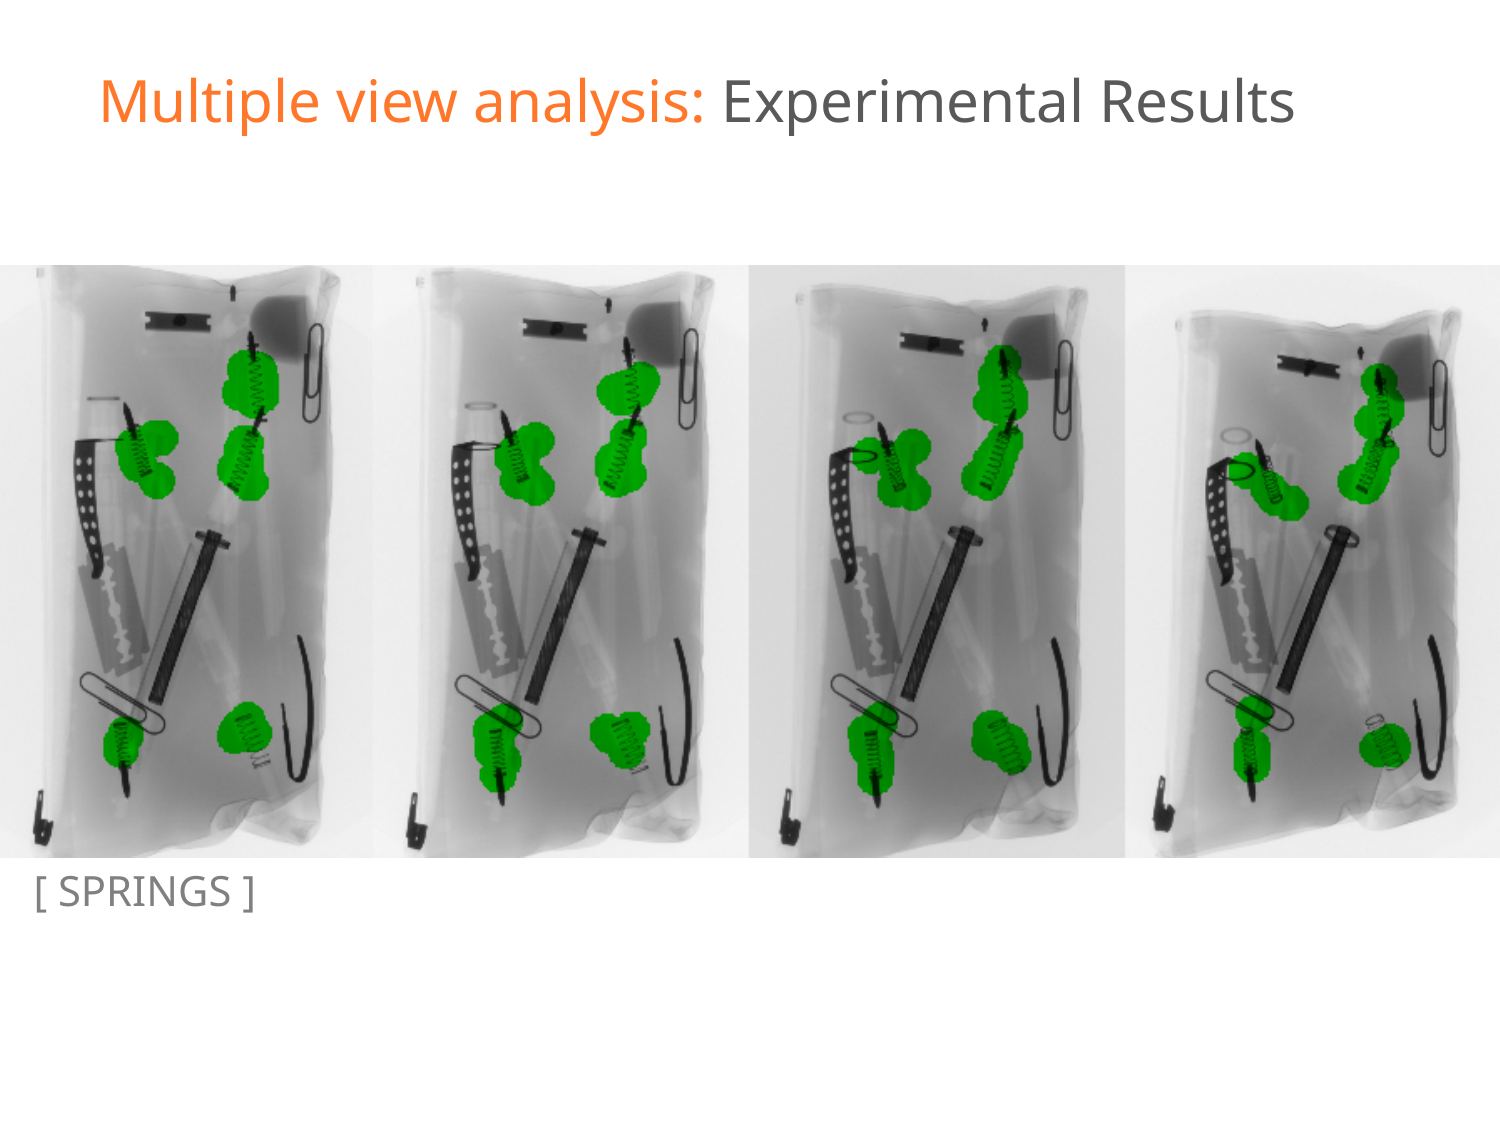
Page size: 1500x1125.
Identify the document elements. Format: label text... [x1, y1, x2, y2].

text_box Multiple view analysis: Experimental Results [83, 57, 1440, 142]
picture [0, 264, 1500, 858]
text_box [ SPRINGS ] [18, 865, 1375, 922]
